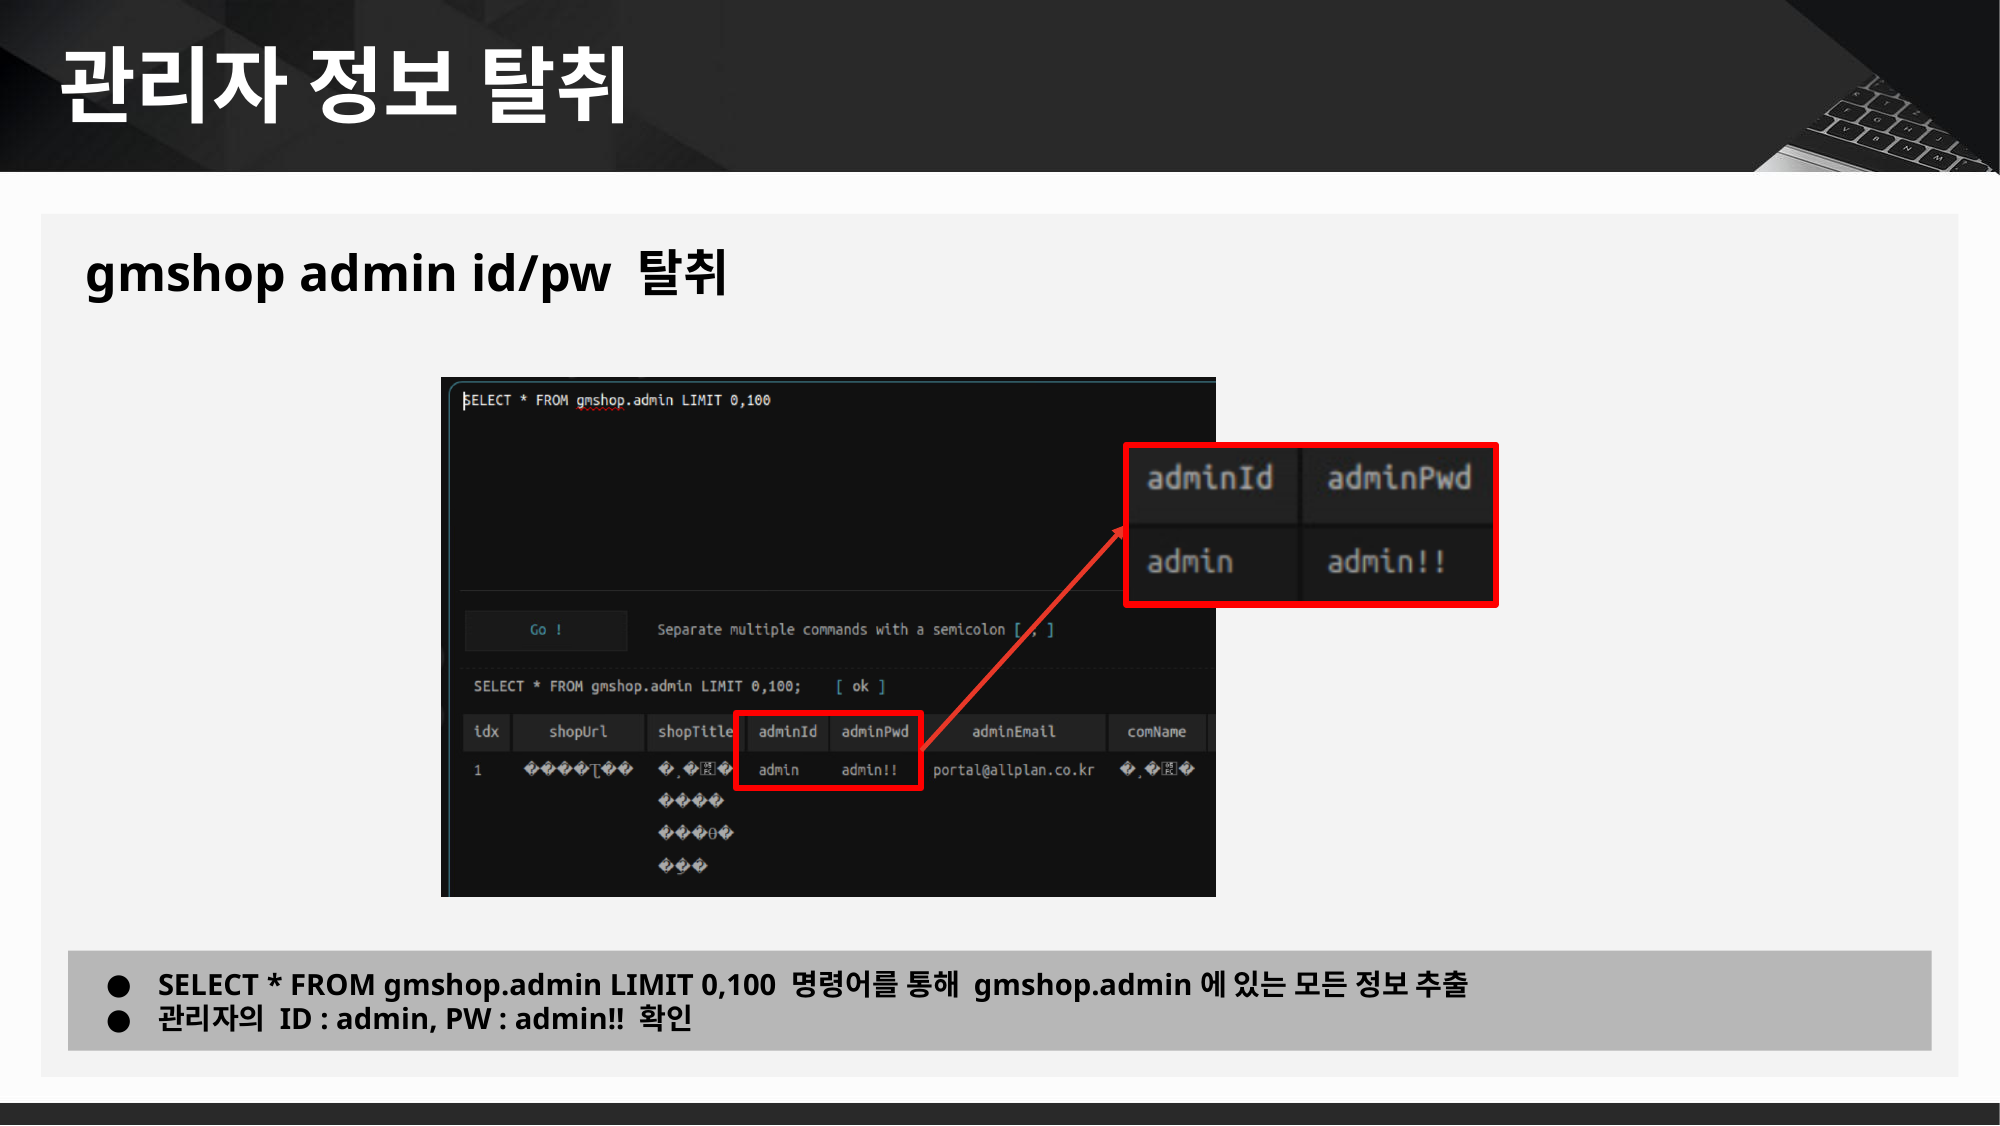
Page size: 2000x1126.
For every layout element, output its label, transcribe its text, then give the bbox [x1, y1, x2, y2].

picture [0, 0, 2000, 1125]
text_box [41, 213, 1959, 1077]
title 관리자 정보 탈취 [43, 17, 1401, 149]
text_box SELECT * FROM gmshop.admin LIMIT 0,100 명령어를 통해 gmshop.admin에 있는 모든 정보 추출 관리자의 ID : admin, PW : admin!! 확인 [68, 950, 1932, 1051]
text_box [920, 524, 1127, 751]
text_box gmshop admin id/pw 탈취 [70, 226, 943, 317]
